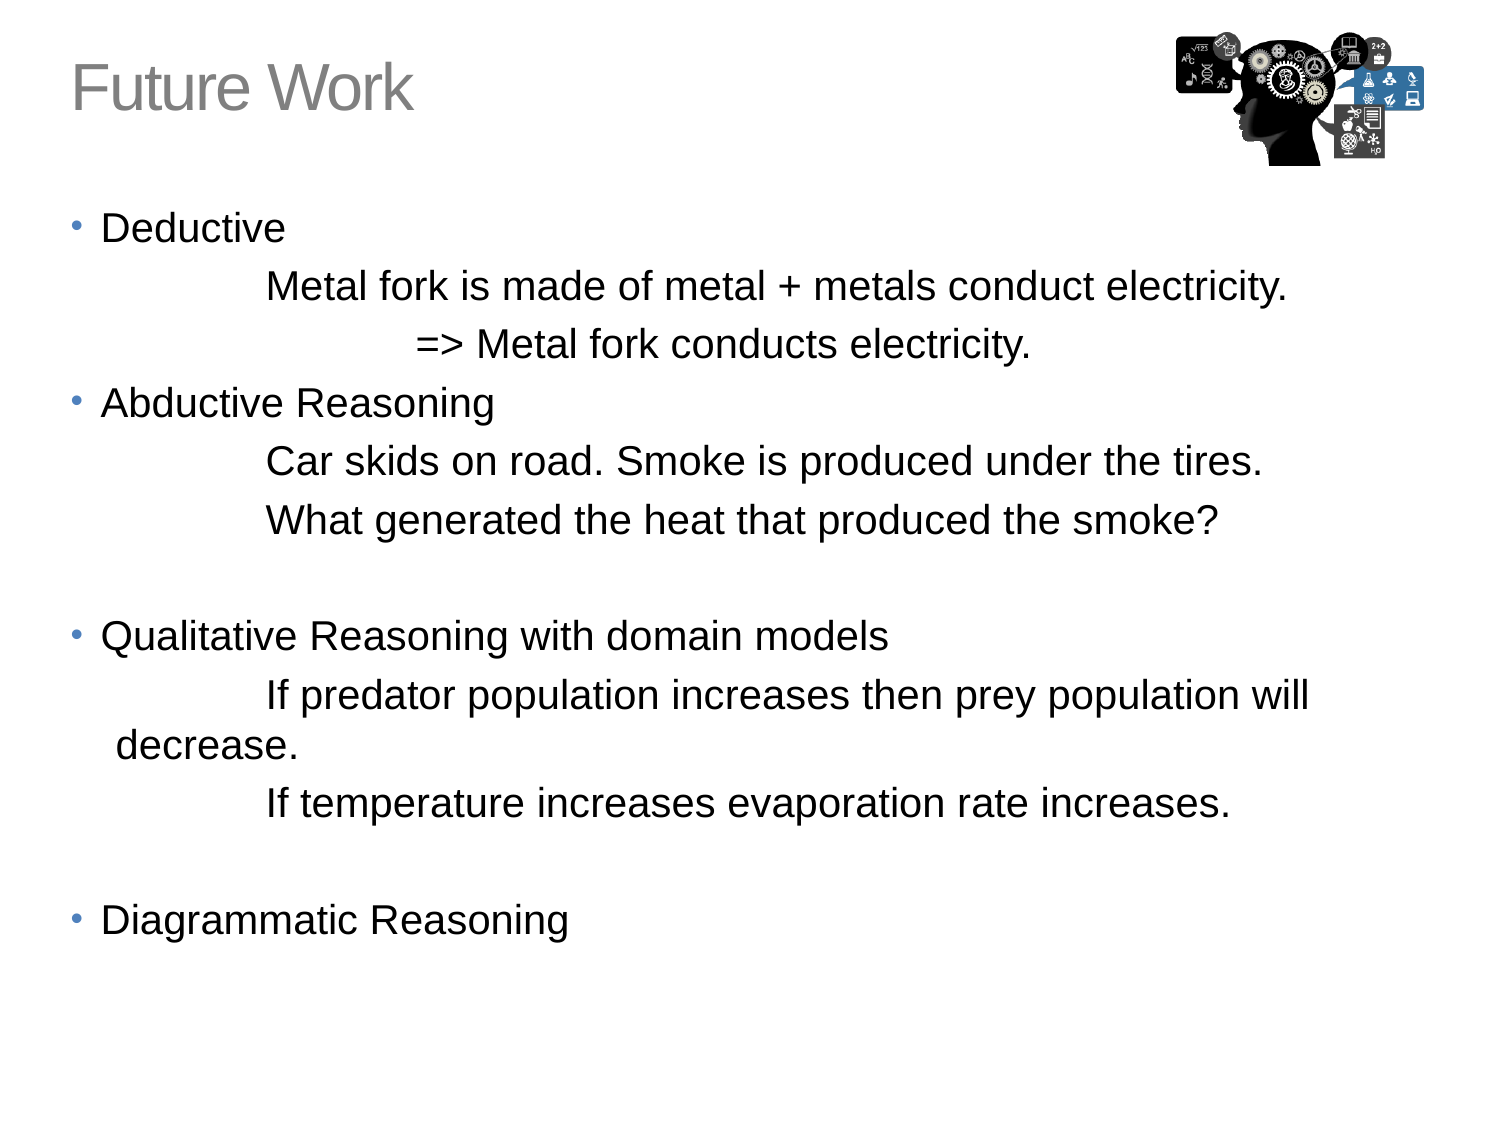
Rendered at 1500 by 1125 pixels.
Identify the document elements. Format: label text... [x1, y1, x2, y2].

list Deductive Metal fork is made of metal + metals conduct electricity. => Metal fork conducts electricity. Abductive Reasoning Car skids on road. Smoke is produced under the tires. What generated the heat that produced the smoke? Qualitative Reasoning with domain models If predator population increases then prey population will decrease. If temperature increases evaporation rate increases. Diagrammatic Reasoning [55, 192, 1451, 1016]
title Future Work [55, 2, 1451, 166]
picture [1175, 32, 1425, 166]
